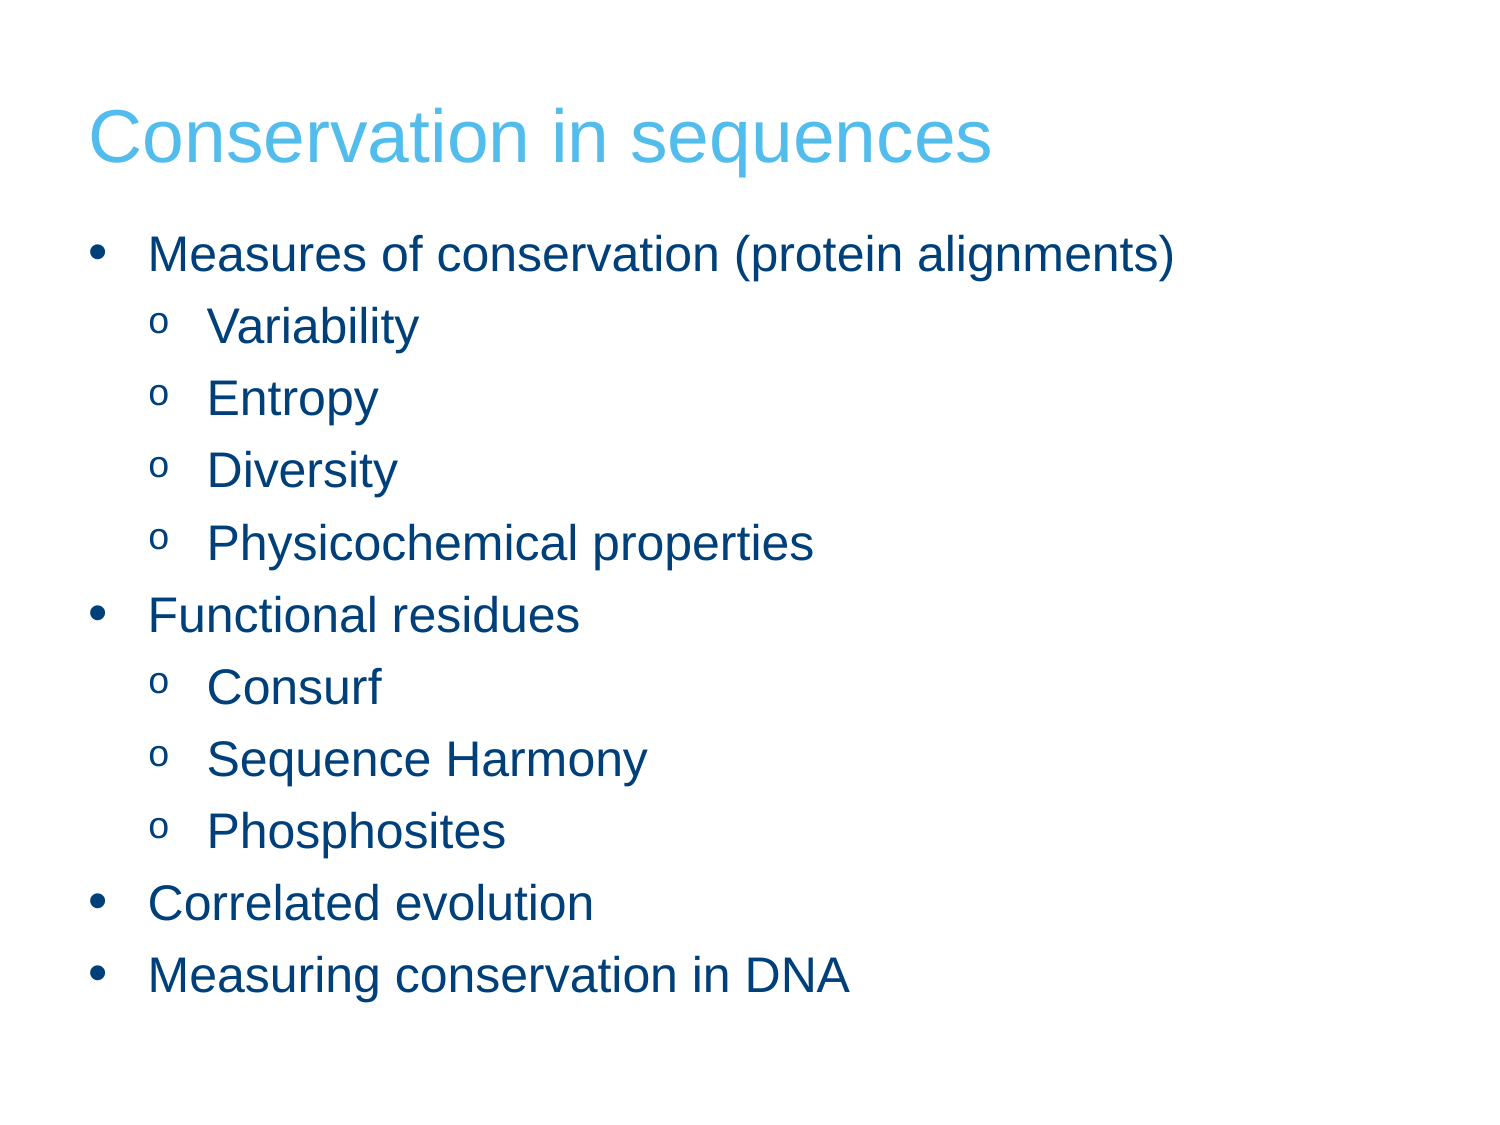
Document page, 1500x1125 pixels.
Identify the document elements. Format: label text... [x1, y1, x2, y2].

list Measures of conservation (protein alignments) Variability Entropy Diversity Physicochemical properties Functional residues Consurf Sequence Harmony Phosphosites Correlated evolution Measuring conservation in DNA [88, 221, 1456, 948]
title Conservation in sequences [88, 29, 1456, 178]
